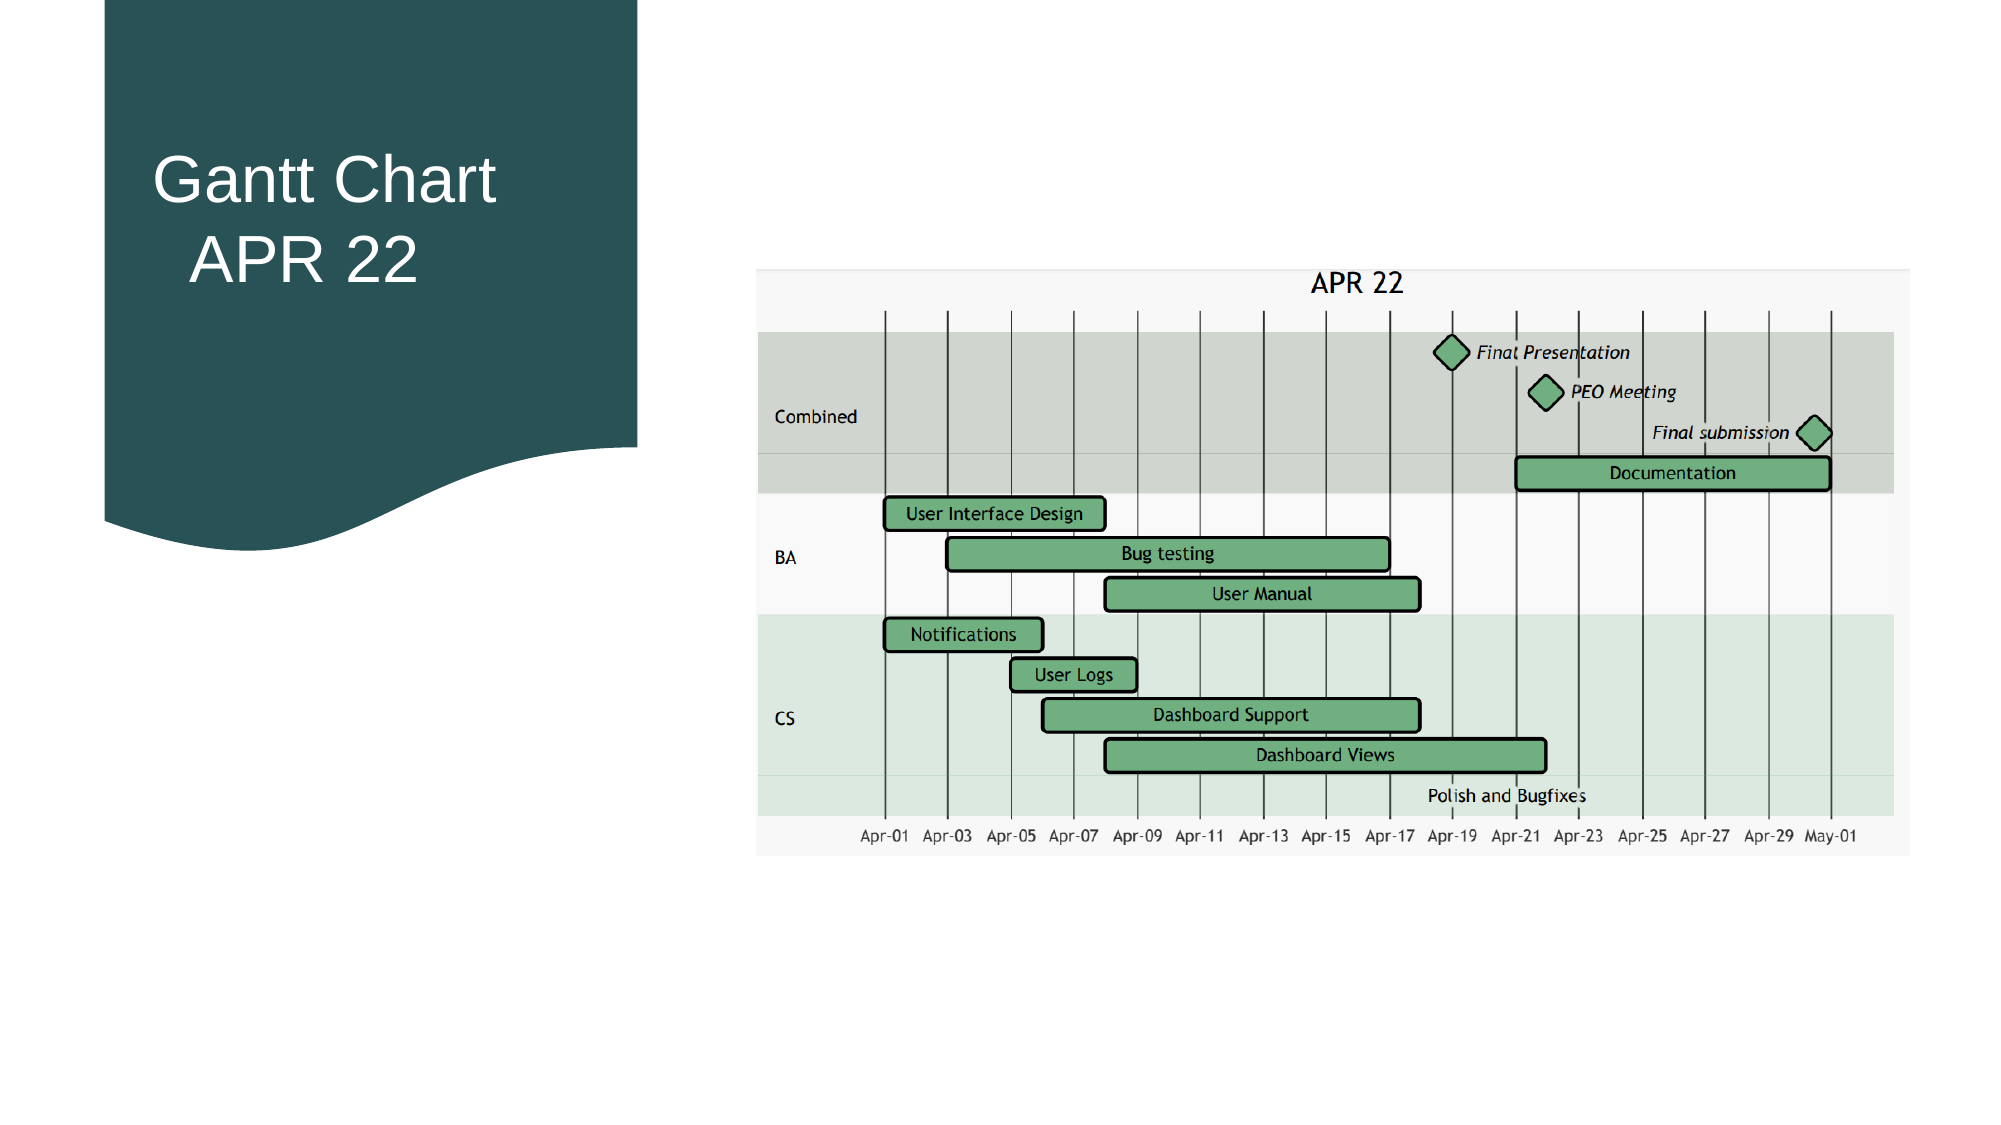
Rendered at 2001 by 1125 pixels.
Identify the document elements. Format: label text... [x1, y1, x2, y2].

text_box Gantt Chart APR 22 [137, 28, 604, 417]
text_box [103, 0, 639, 552]
picture [756, 269, 1910, 856]
